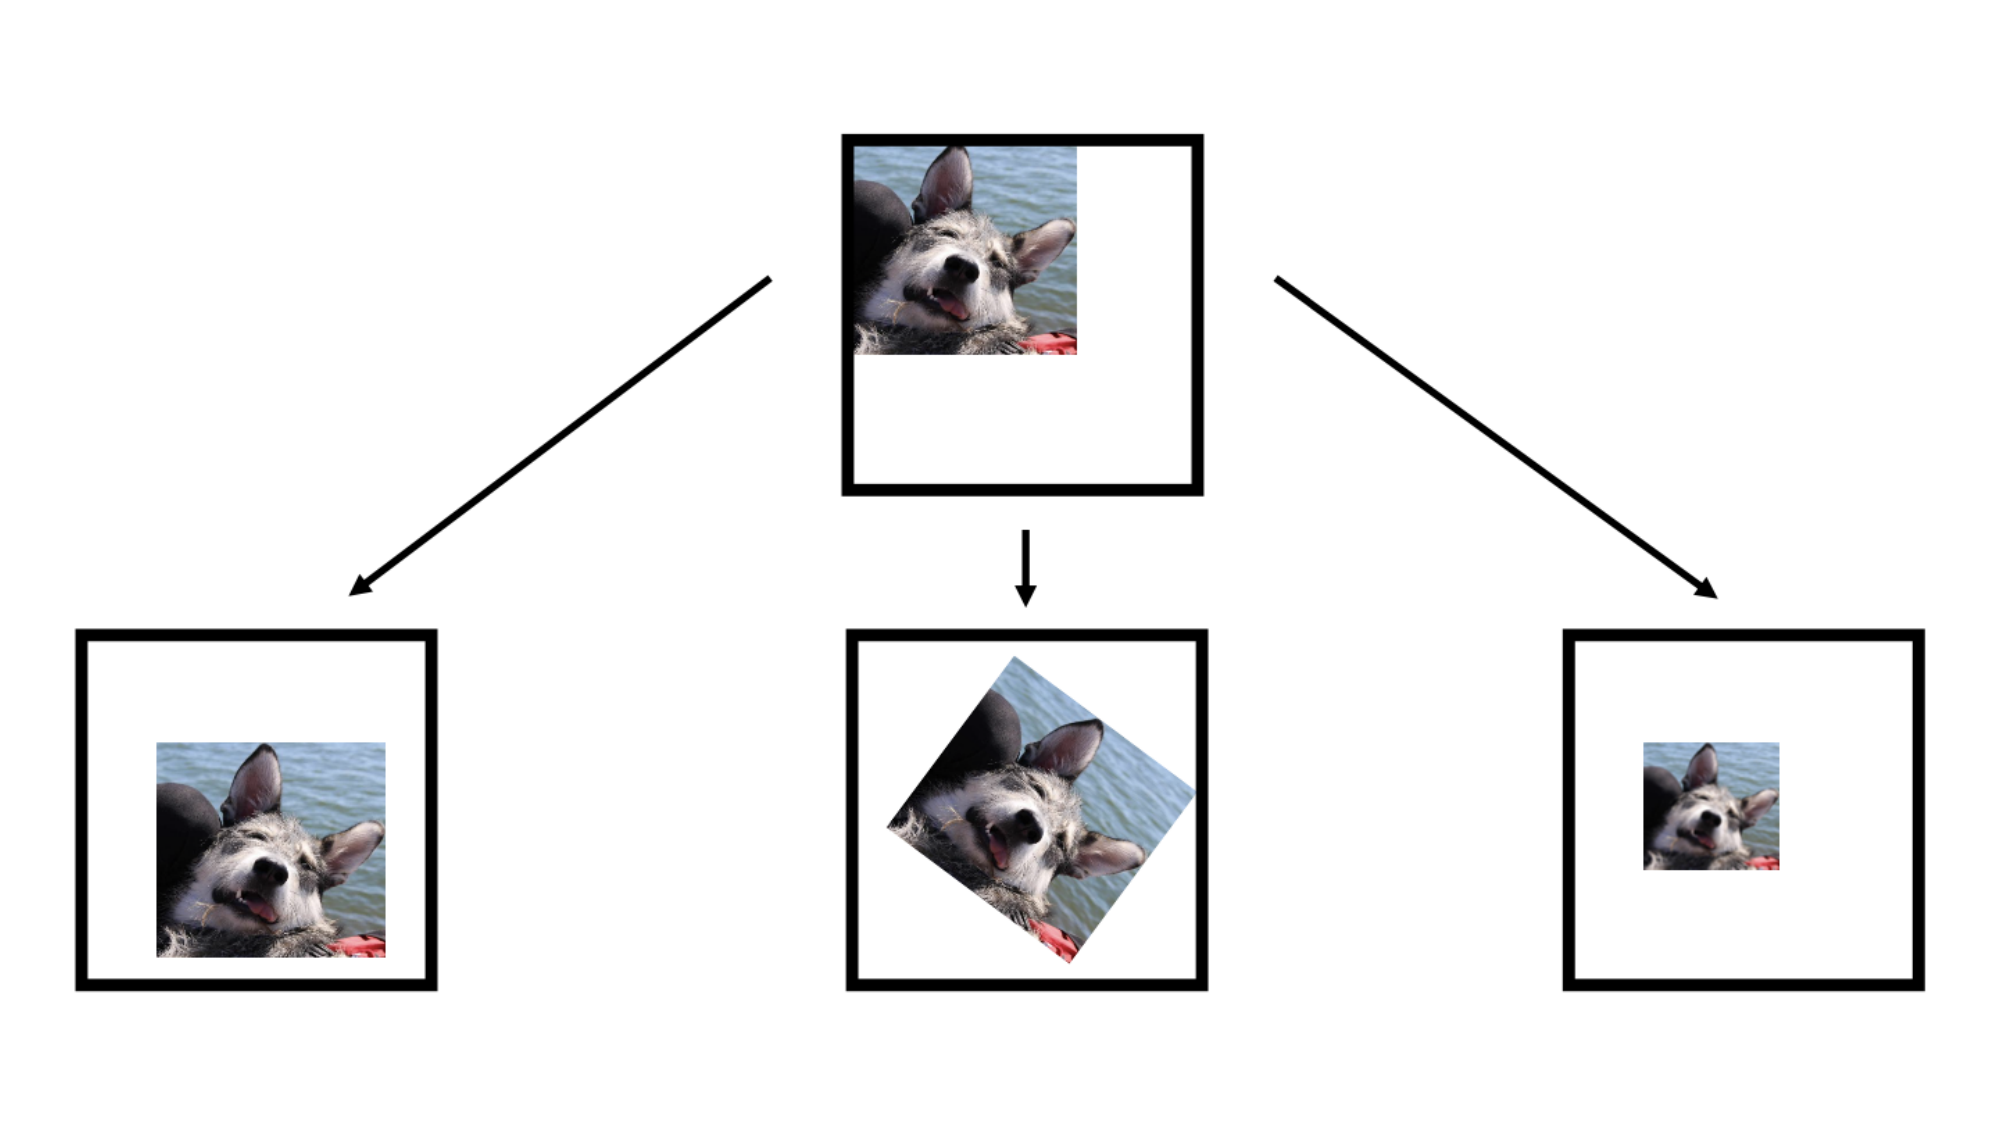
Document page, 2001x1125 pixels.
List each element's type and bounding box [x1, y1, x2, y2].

list [45, 87, 1954, 1038]
